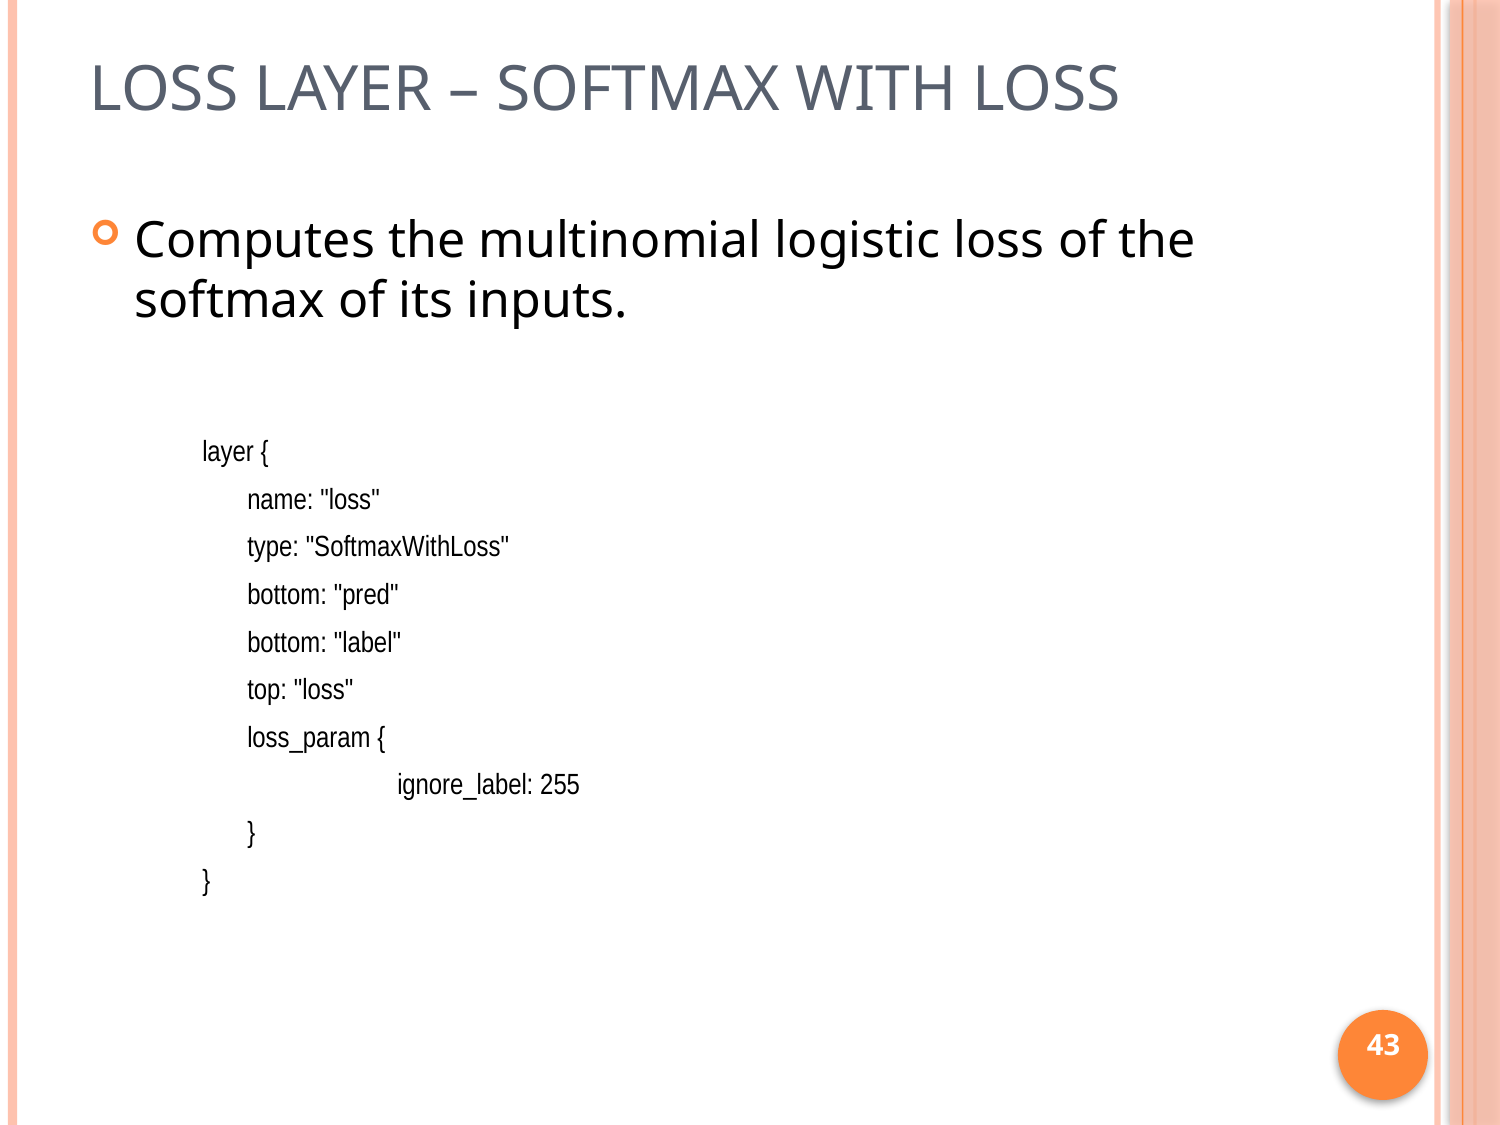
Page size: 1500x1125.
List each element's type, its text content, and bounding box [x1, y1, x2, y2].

text_box layer { name: "loss" type: "SoftmaxWithLoss" bottom: "pred" bottom: "label" top: "loss" loss_param { ignore_label: 255 } } [187, 425, 1038, 1063]
slide_number 43 [1333, 1003, 1434, 1089]
list Computes the multinomial logistic loss of the softmax of its inputs. [75, 200, 1300, 338]
title Loss Layer – Softmax with loss [75, 12, 1350, 130]
